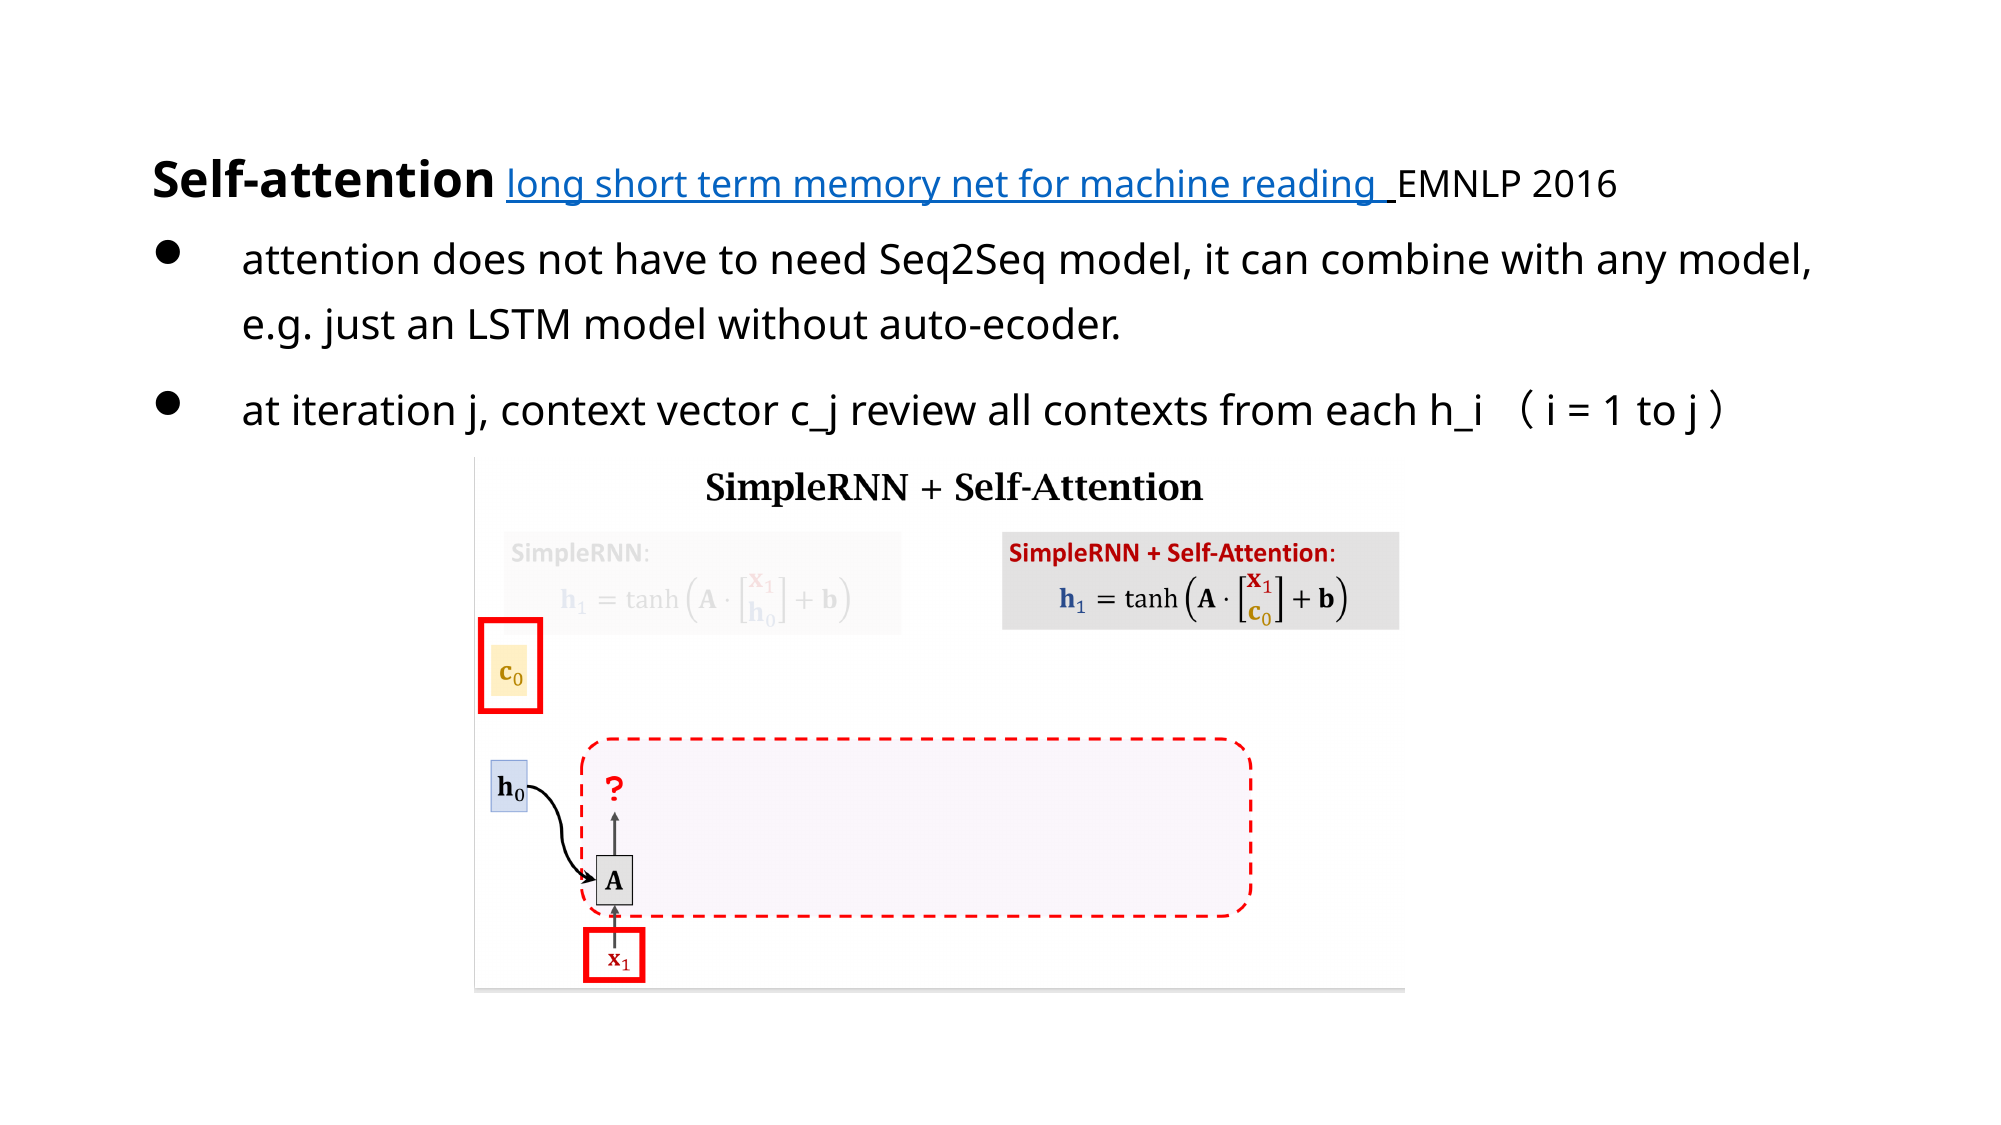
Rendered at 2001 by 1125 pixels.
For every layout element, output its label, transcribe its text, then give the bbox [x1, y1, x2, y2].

title Self-attention long short term memory net for machine reading EMNLP 2016 [137, 59, 1863, 210]
list attention does not have to need Seq2Seq model, it can combine with any model, e.g. just an LSTM model without auto-ecoder. at iteration j, context vector c_j review all contexts from each h_i（i = 1 to j） [137, 210, 1863, 977]
picture [474, 457, 1405, 993]
